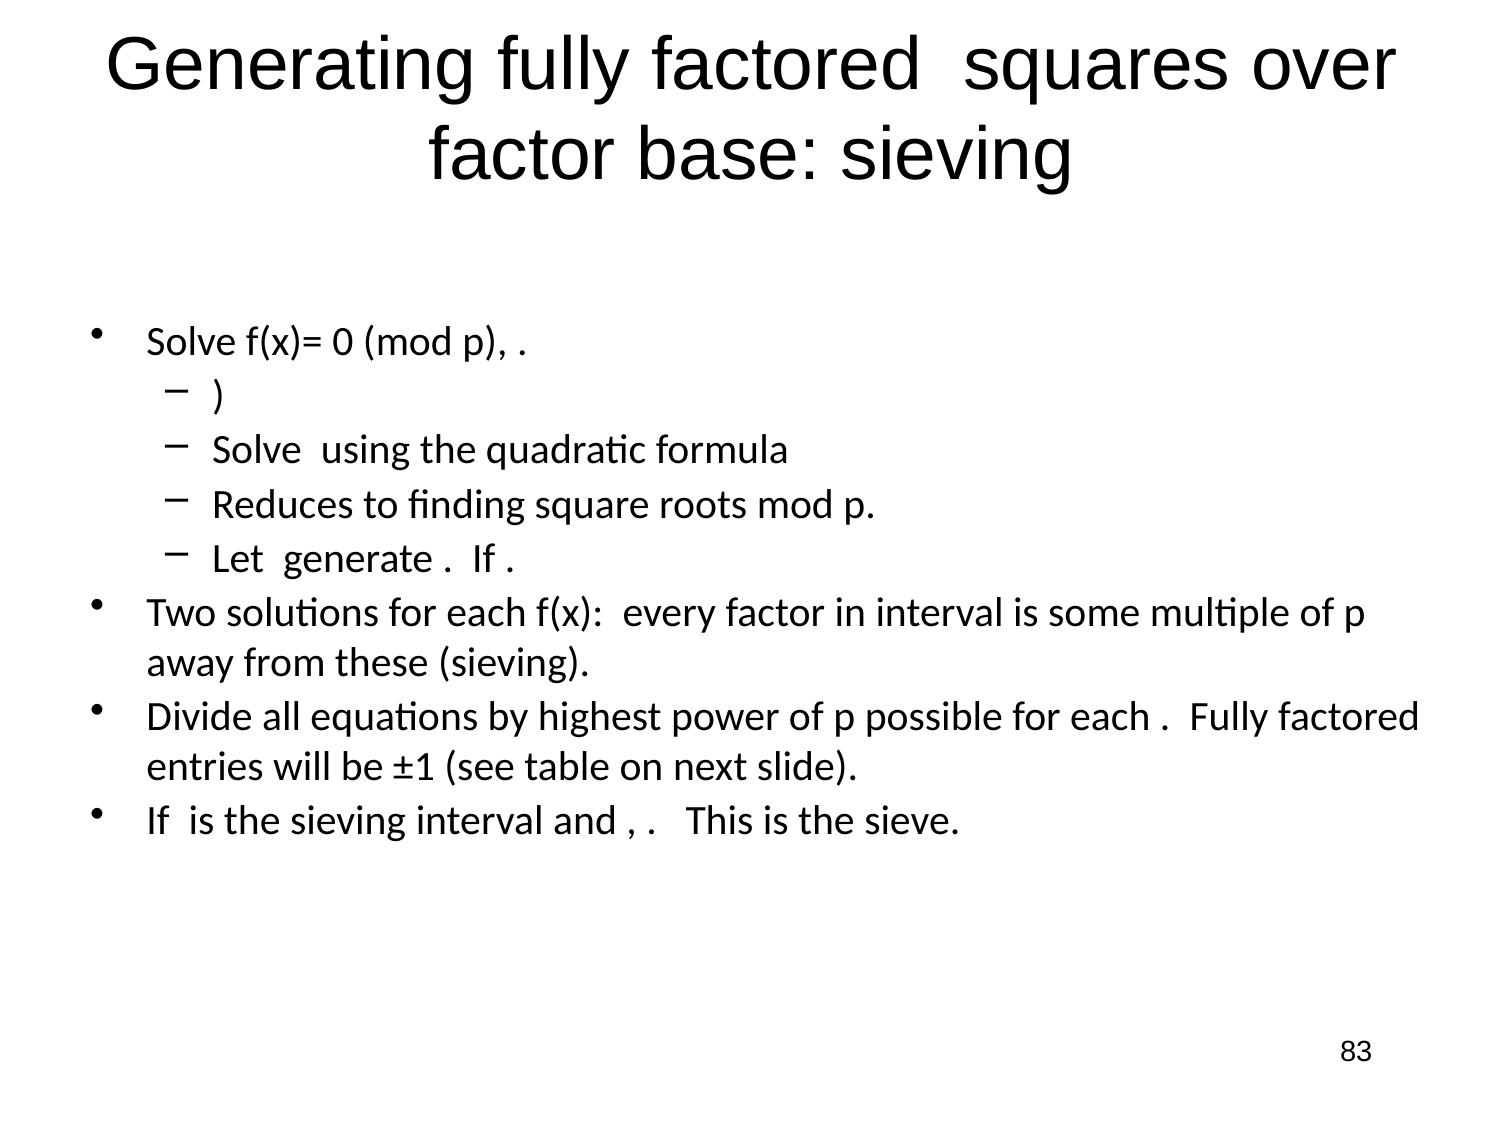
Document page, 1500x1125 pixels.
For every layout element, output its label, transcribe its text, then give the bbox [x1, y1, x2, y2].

slide_number 83 [1074, 1024, 1388, 1101]
title Generating fully factored squares over factor base: sieving [1, 28, 1500, 180]
